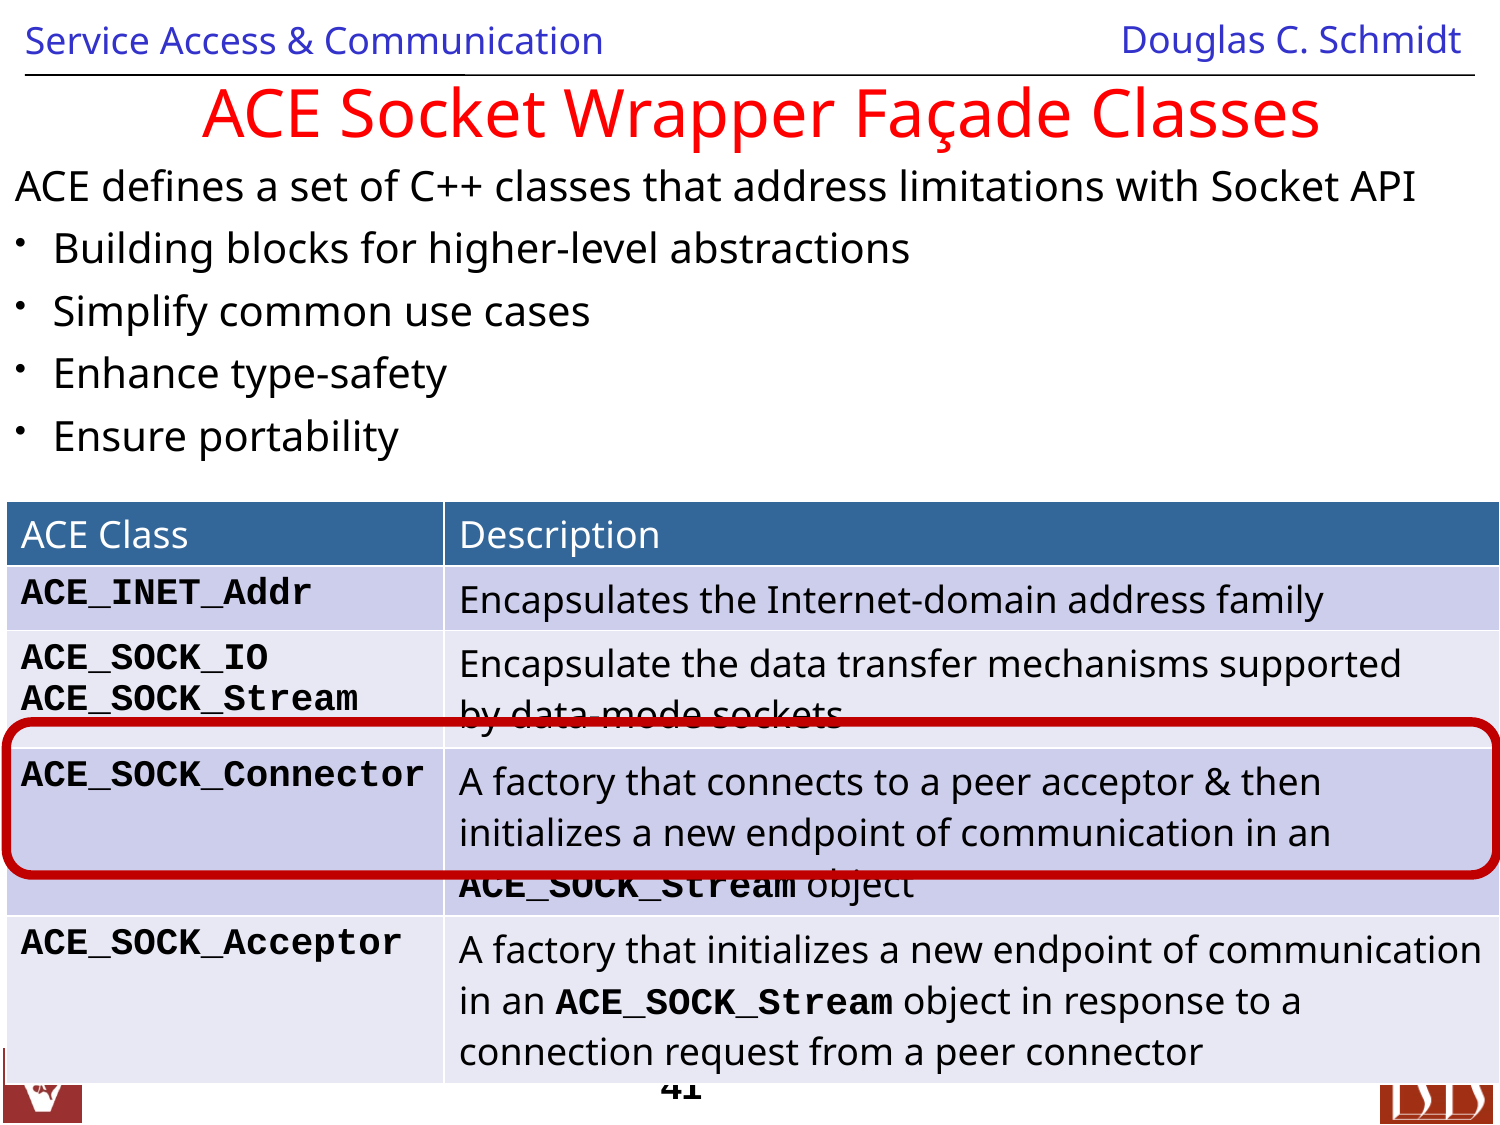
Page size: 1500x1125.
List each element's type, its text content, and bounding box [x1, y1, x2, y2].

table_cell ACE_SOCK_IO ACE_SOCK_Stream [7, 631, 443, 738]
title ACE Socket Wrapper Façade Classes [63, 35, 1461, 187]
picture [3, 1048, 82, 1123]
table_cell A factory that initializes a new endpoint of communication in an ACE_SOCK_Stream object in response to a connection request from a peer connector [445, 917, 1499, 1083]
table_cell ACE_SOCK_Acceptor [7, 917, 443, 1083]
picture [1380, 1085, 1493, 1124]
table_cell Encapsulate the data transfer mechanisms supported by data-mode sockets [445, 631, 1499, 747]
table_cell A factory that connects to a peer acceptor & then initializes a new endpoint of communication in an ACE_SOCK_Stream object [445, 749, 1499, 915]
table_cell Encapsulates the Internet-domain address family [445, 567, 1499, 630]
text_box ACE defines a set of C++ classes that address limitations with Socket API Building blocks for higher-level abstractions Simplify common use cases Enhance type-safety Ensure portability [0, 152, 1452, 467]
table_header ACE Class [7, 502, 443, 565]
table_cell ACE_SOCK_Connector [7, 859, 443, 915]
text_box [6, 721, 1497, 876]
table_cell ACE_INET_Addr [7, 567, 443, 630]
table_header Description [445, 502, 1499, 565]
